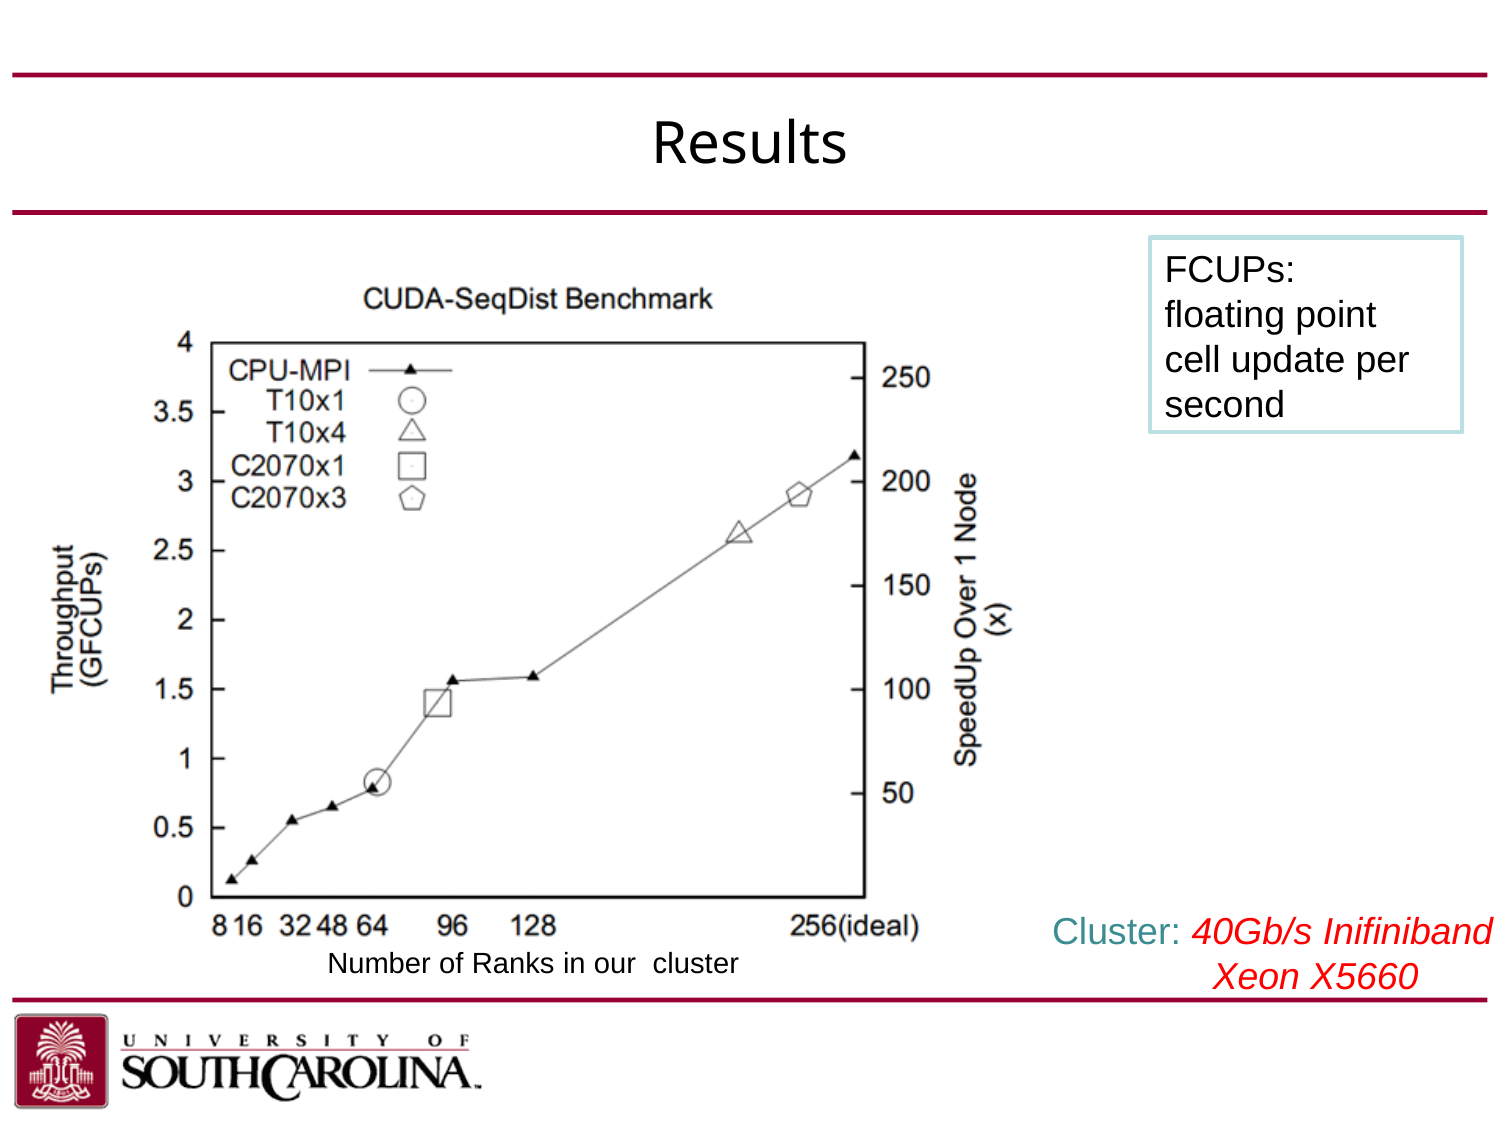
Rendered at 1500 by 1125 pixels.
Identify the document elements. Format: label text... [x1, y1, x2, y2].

picture [12, 1012, 488, 1112]
title Results [74, 74, 1426, 206]
picture [37, 262, 1035, 954]
text_box FCUPs: floating point cell update per second [1149, 237, 1463, 433]
text_box Number of Ranks in our cluster [312, 962, 900, 987]
text_box Cluster: 40Gb/s Inifiniband Xeon X5660 [1037, 899, 1500, 1050]
